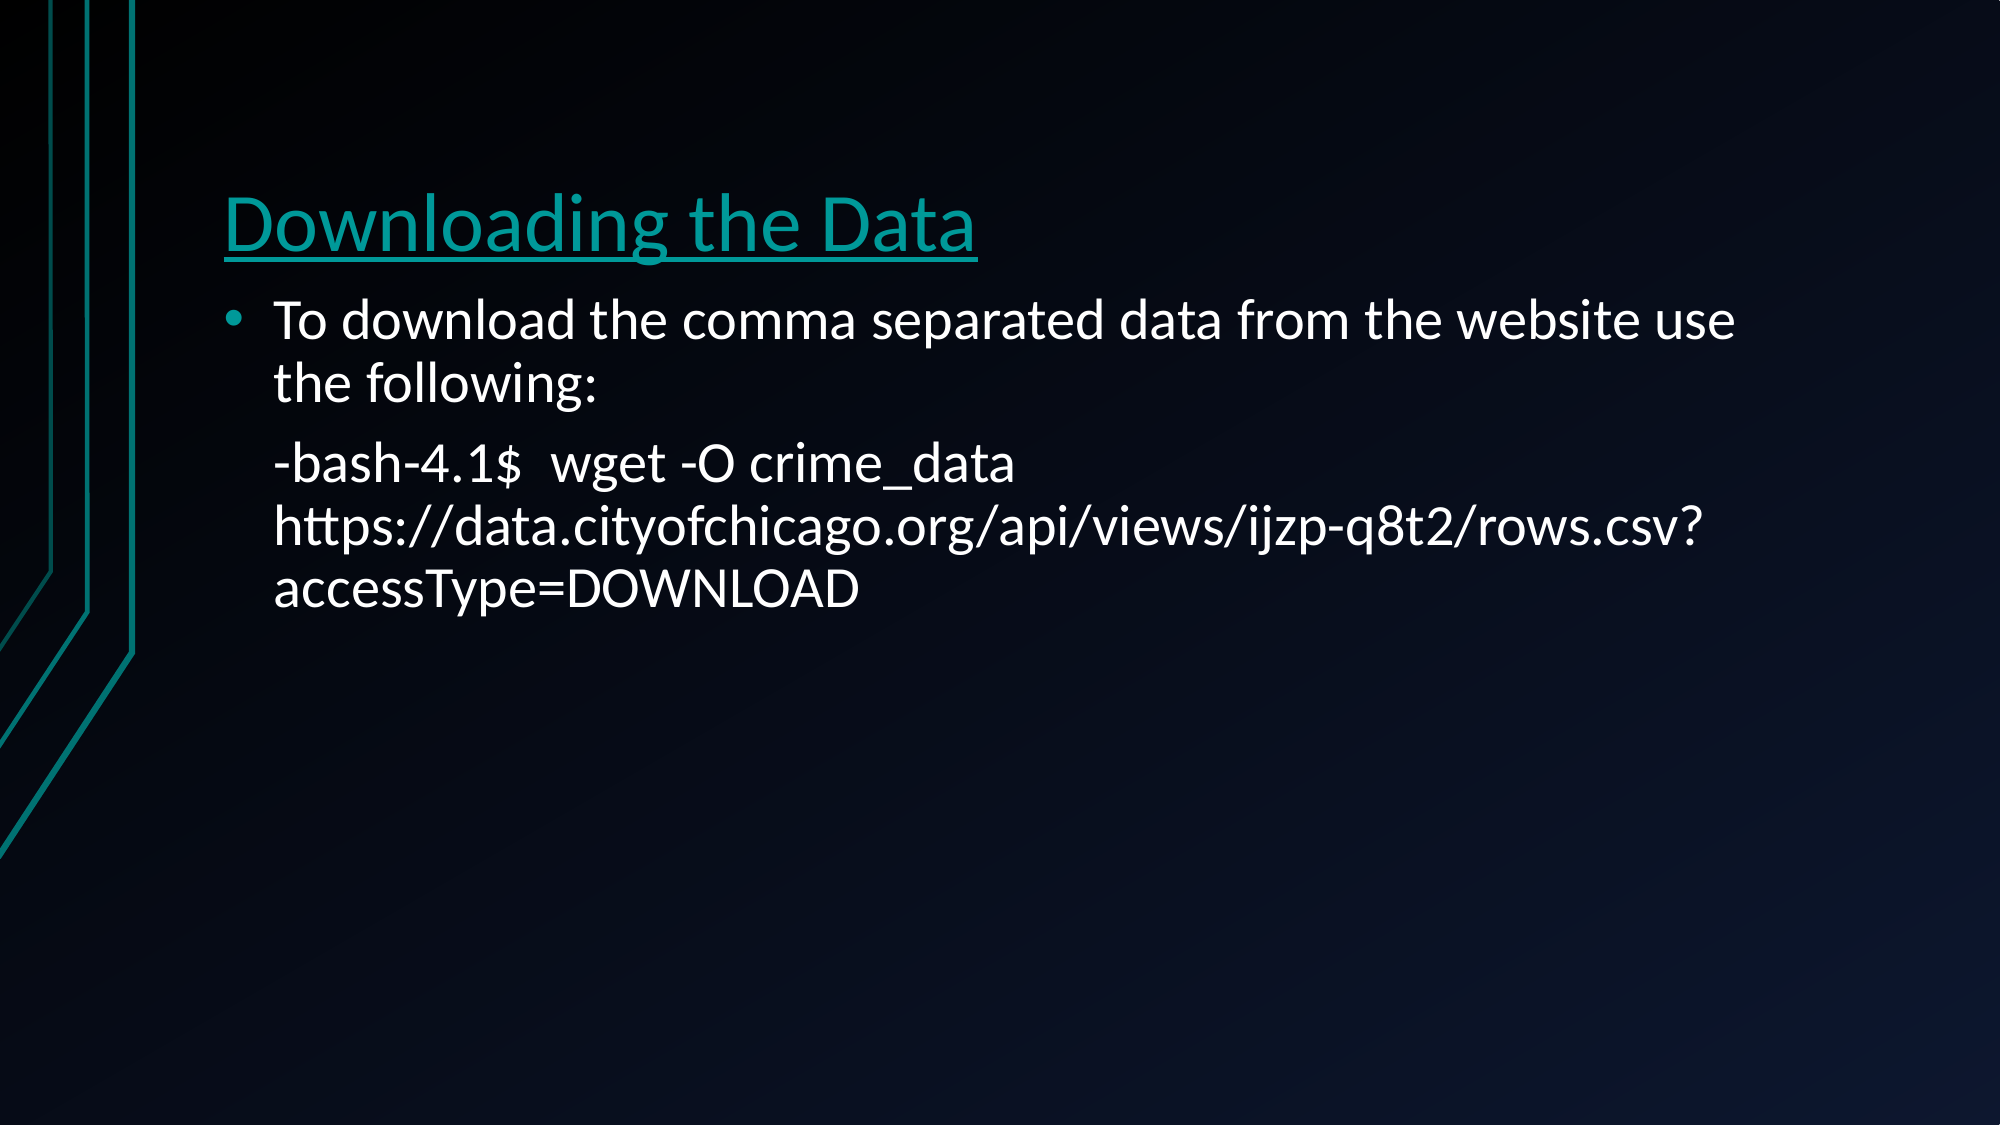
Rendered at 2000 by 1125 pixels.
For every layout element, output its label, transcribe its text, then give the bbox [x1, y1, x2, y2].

title Downloading the Data [203, 78, 1904, 280]
list To download the comma separated data from the website use the following: -bash-4.1$ wget -O crime_data https://data.cityofchicago.org/api/views/ijzp-q8t2/rows.csv?accessType=DOWNLOAD [203, 280, 1775, 938]
